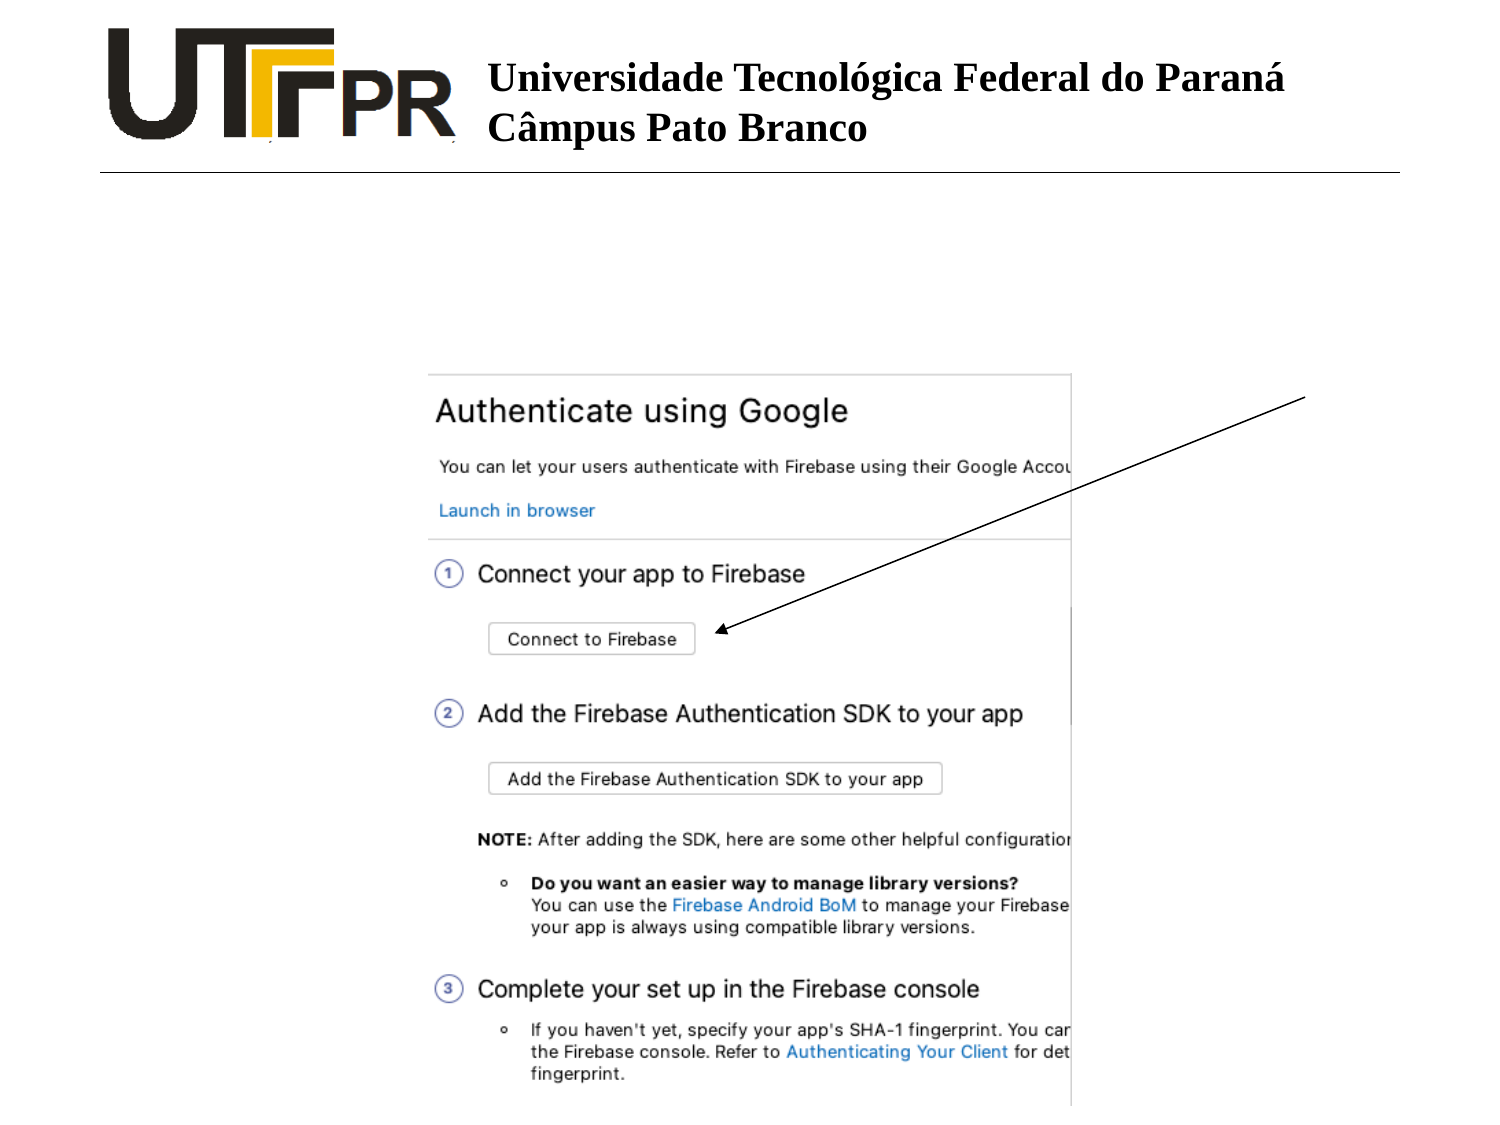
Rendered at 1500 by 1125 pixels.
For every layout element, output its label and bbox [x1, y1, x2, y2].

picture [106, 26, 461, 143]
text_box [714, 396, 1306, 634]
picture [428, 373, 1072, 1107]
